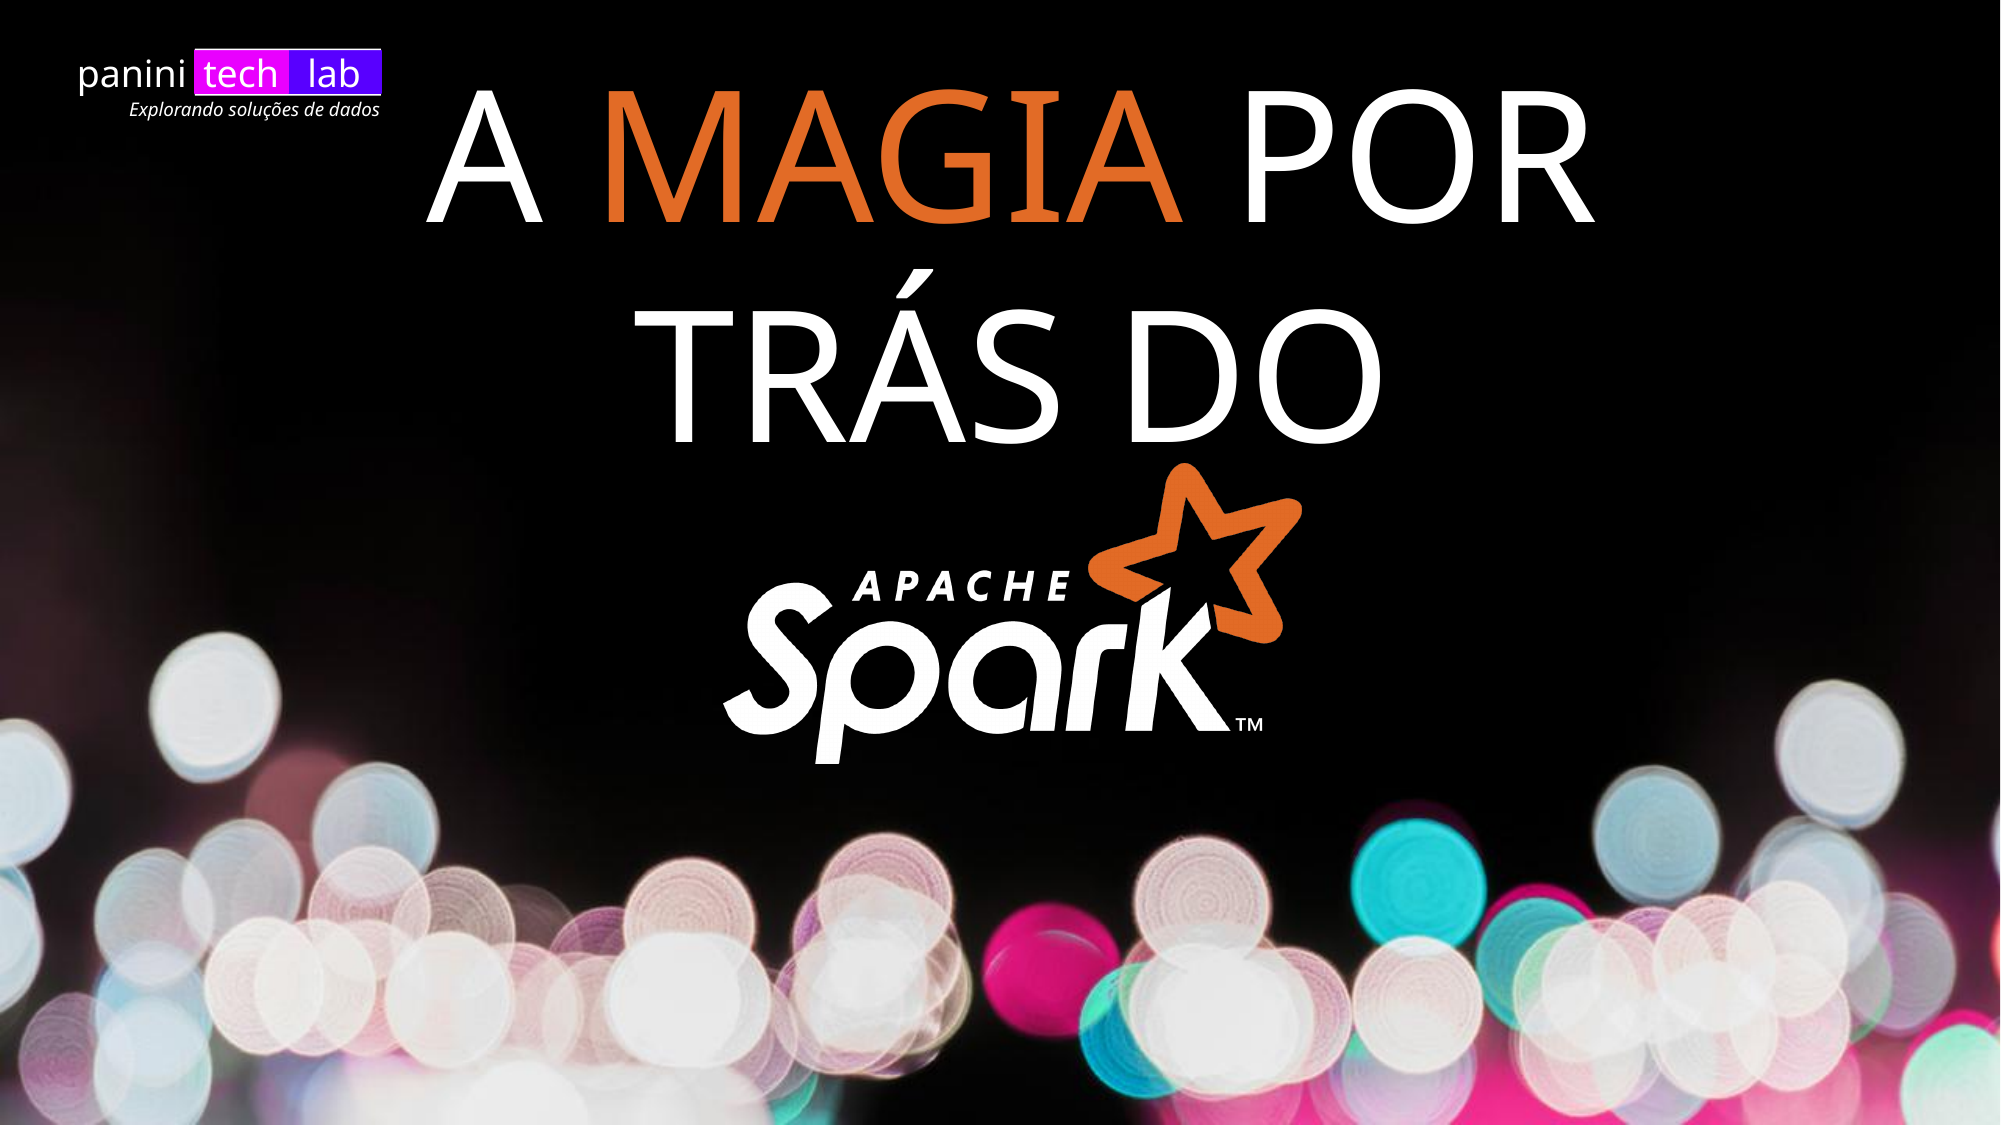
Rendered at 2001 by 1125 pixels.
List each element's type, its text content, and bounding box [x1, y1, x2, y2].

title A MAGIA POR TRÁS DO [235, 233, 1790, 499]
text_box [62, 42, 395, 128]
picture [0, 0, 2001, 1125]
